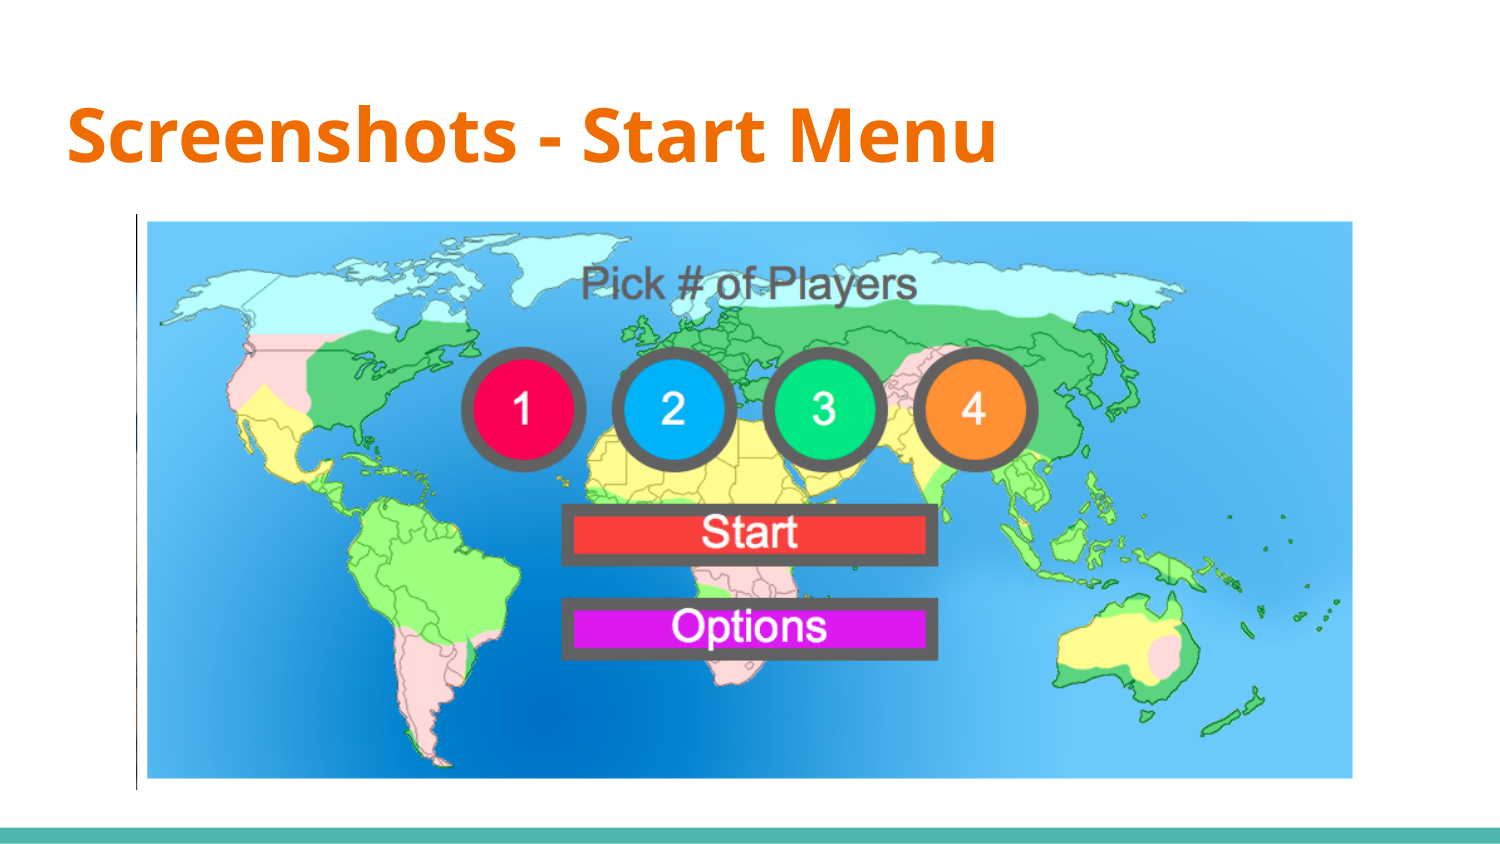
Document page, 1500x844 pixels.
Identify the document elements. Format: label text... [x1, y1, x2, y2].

picture [136, 213, 1364, 790]
title Screenshots - Start Menu [51, 72, 1449, 189]
